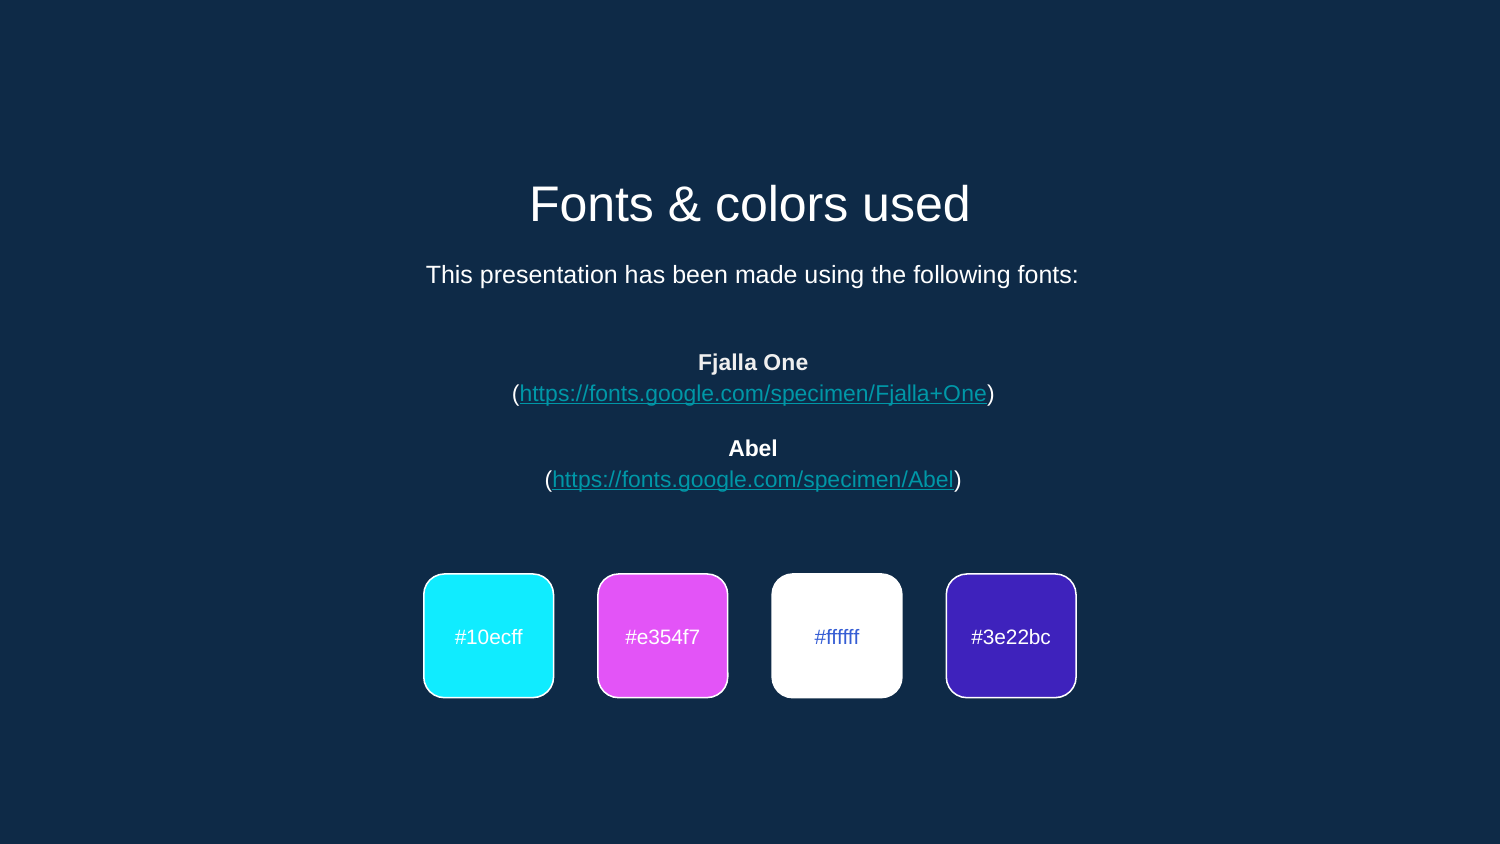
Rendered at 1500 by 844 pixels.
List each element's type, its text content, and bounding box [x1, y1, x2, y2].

list This presentation has been made using the following fonts: [175, 239, 1332, 312]
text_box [423, 573, 1077, 698]
list Fjalla One (https://fonts.google.com/specimen/Fjalla+One) Abel (https://fonts.google.com/specimen/Abel) [175, 314, 1332, 521]
title Fonts & colors used [171, 156, 1328, 236]
